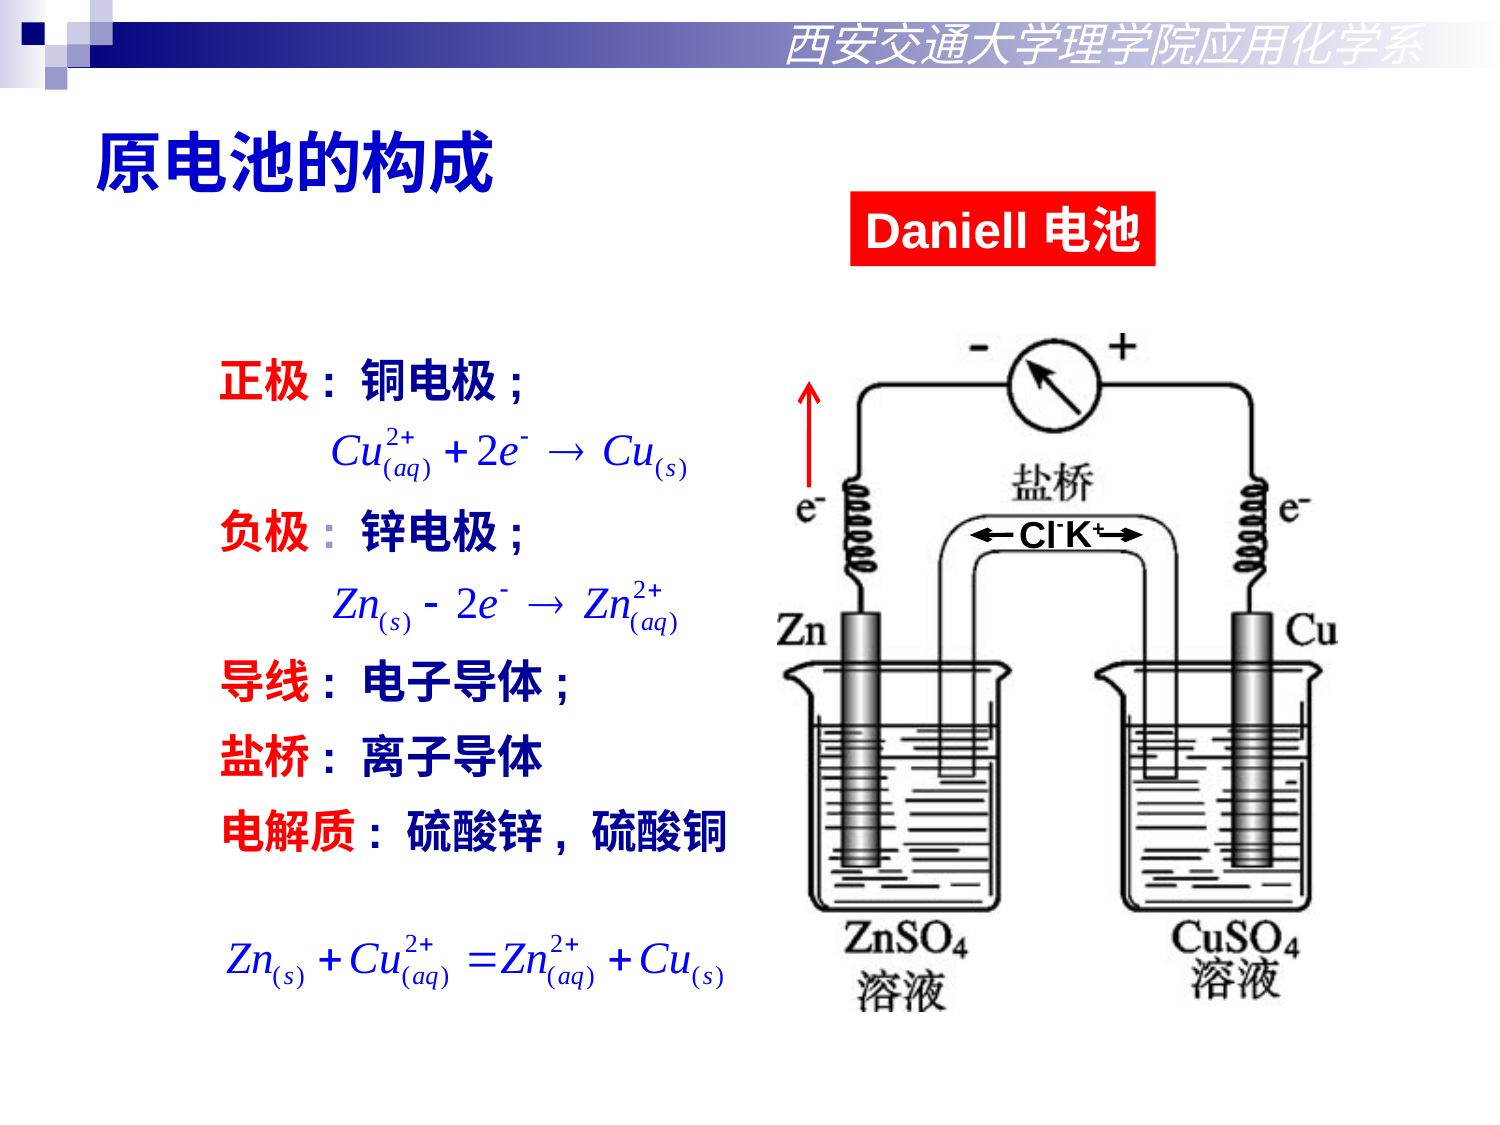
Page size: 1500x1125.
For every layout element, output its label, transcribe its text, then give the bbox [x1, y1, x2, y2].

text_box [776, 333, 1338, 1012]
text_box Daniell电池 [850, 191, 1156, 267]
text_box 西安交通大学理学院应用化学系 [767, 8, 1500, 78]
text_box 正极: 铜电极; 负极: 锌电极; 导线: 电子导体; 盐桥: 离子导体 电解质: 硫酸锌, 硫酸铜 [182, 333, 750, 866]
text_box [324, 569, 686, 646]
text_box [324, 416, 697, 492]
title 原电池的构成 [29, 101, 562, 221]
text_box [218, 924, 733, 1000]
